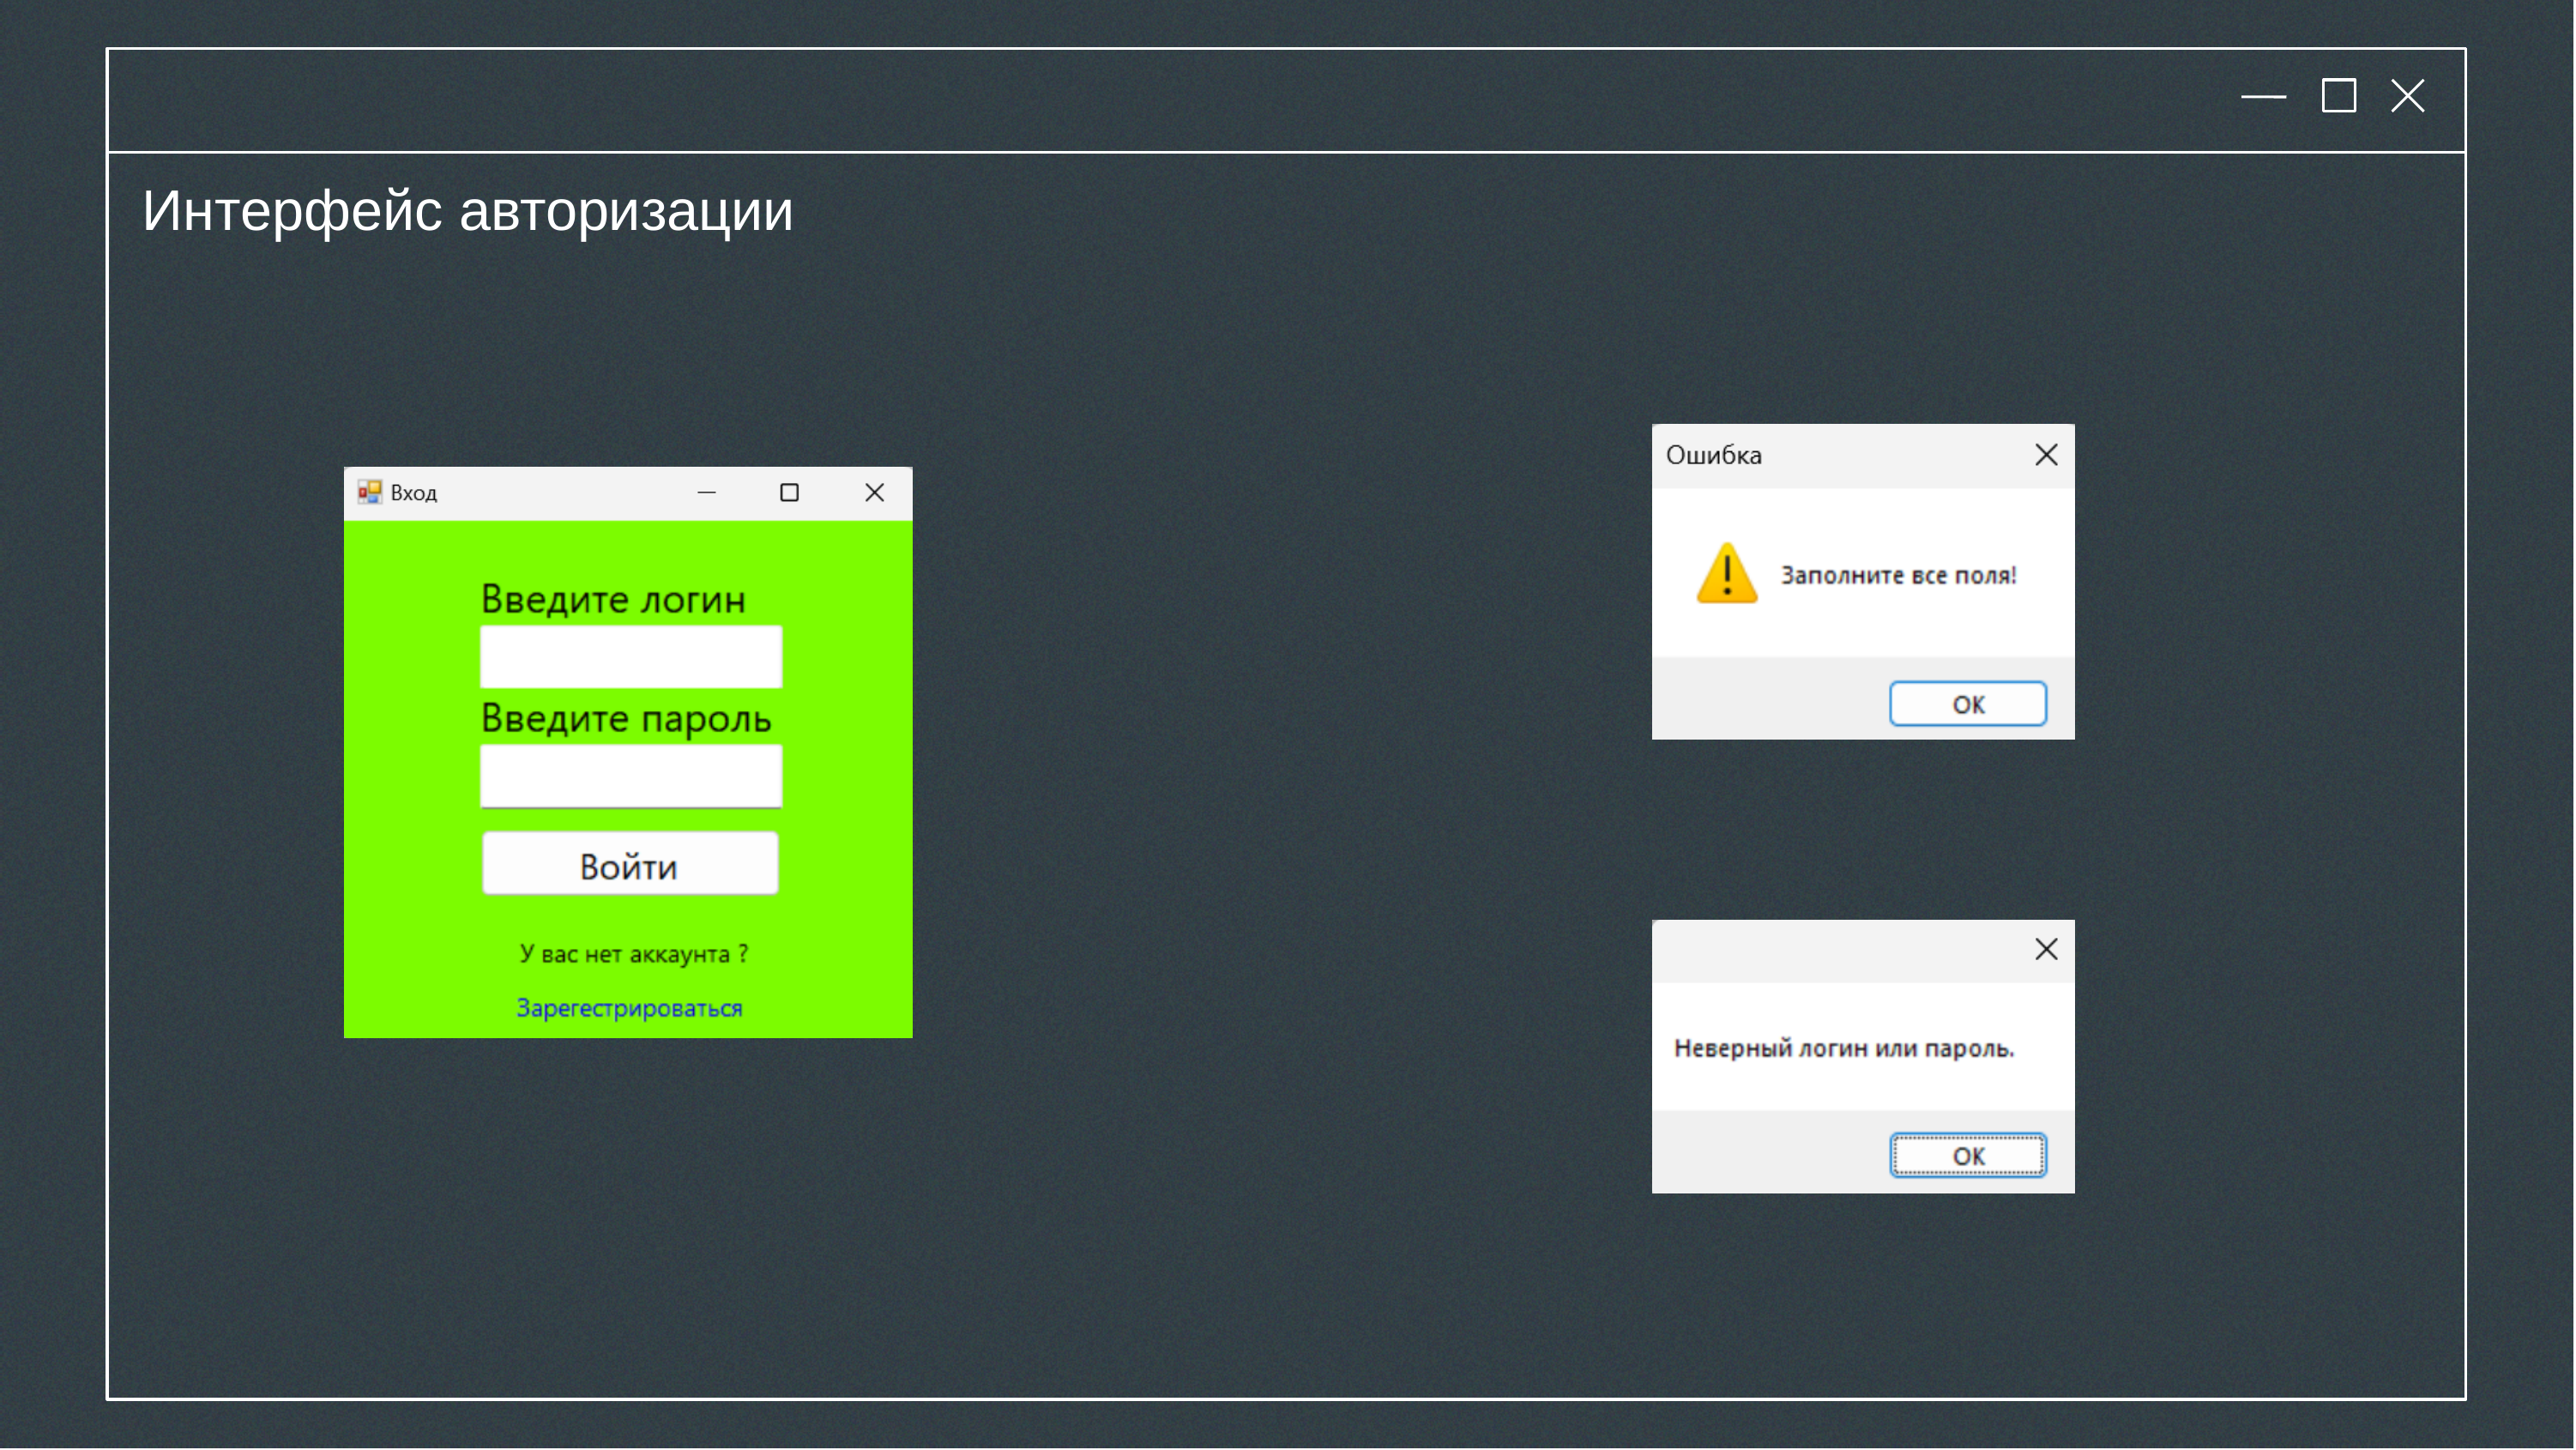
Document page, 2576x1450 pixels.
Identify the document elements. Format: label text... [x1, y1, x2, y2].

picture [0, 0, 2573, 1448]
text_box Интерфейс авторизации [130, 166, 859, 249]
